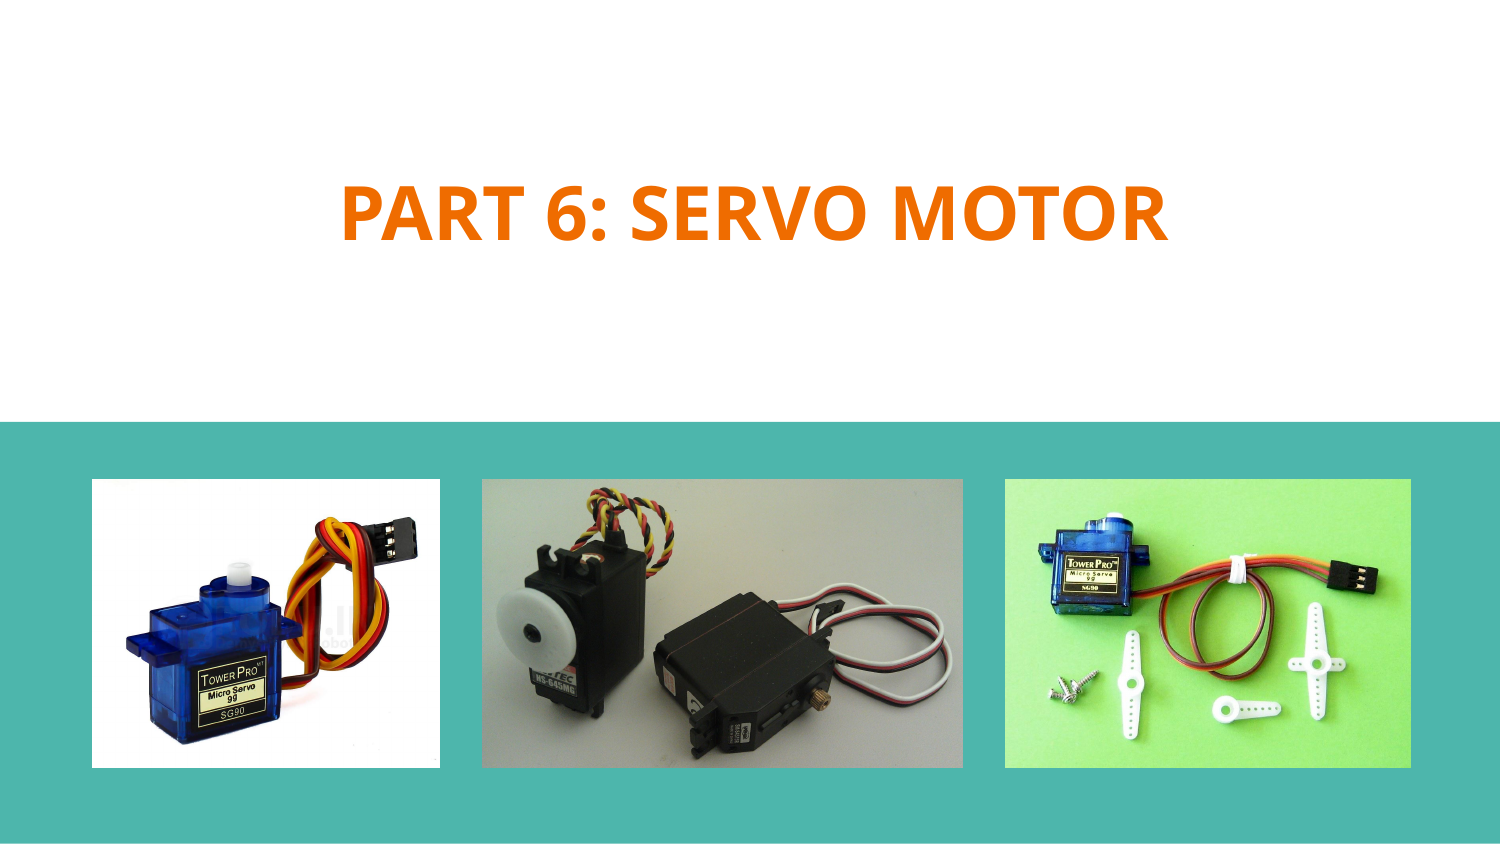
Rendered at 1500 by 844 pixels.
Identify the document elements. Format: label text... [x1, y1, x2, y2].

picture [1005, 479, 1411, 768]
picture [482, 479, 963, 768]
title PART 6: SERVO MOTOR [51, 133, 1458, 289]
picture [91, 479, 440, 768]
